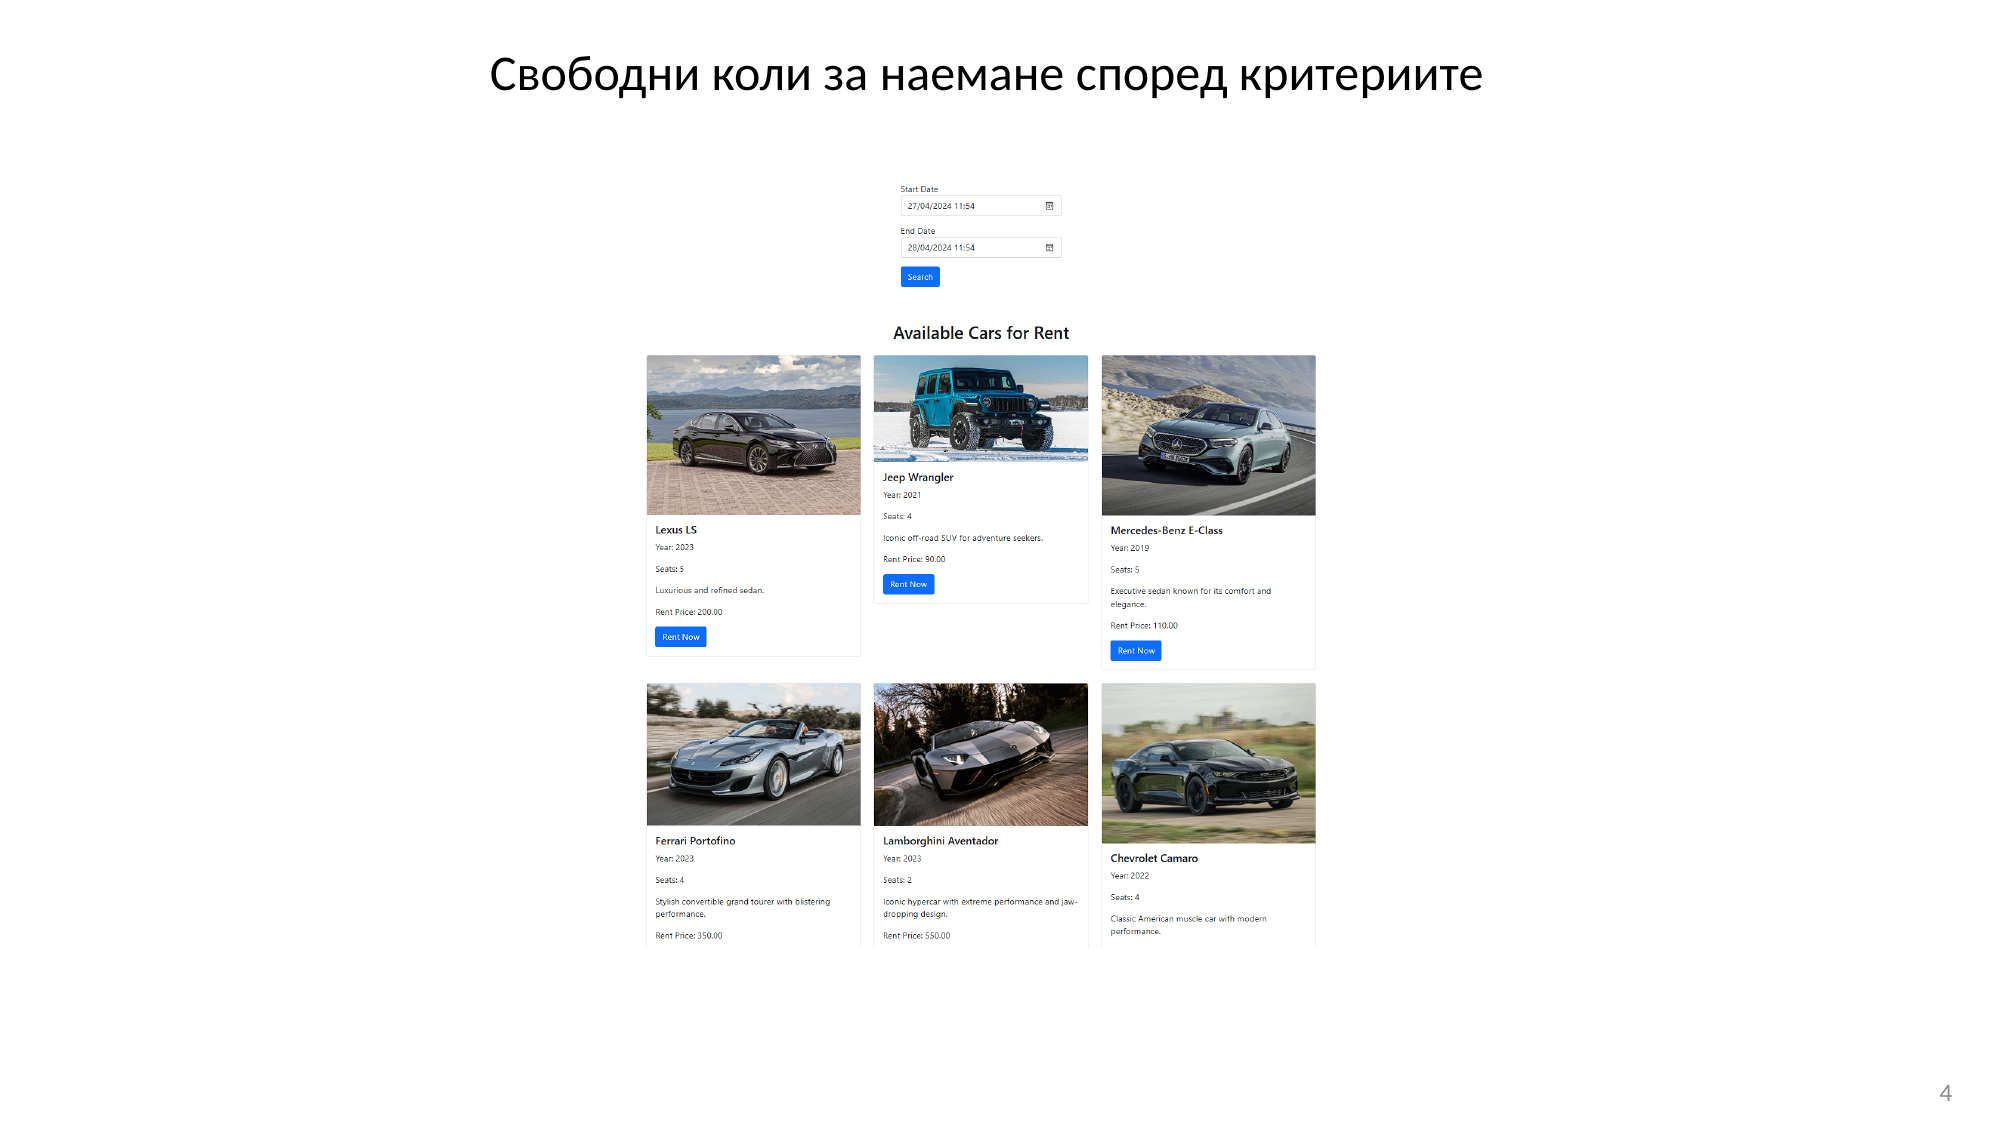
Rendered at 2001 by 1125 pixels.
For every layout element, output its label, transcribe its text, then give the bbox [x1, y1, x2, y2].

text_box Свободни коли за наемане според критериите [317, 33, 1657, 108]
slide_number 4 [1894, 1061, 1968, 1121]
picture [544, 178, 1431, 947]
